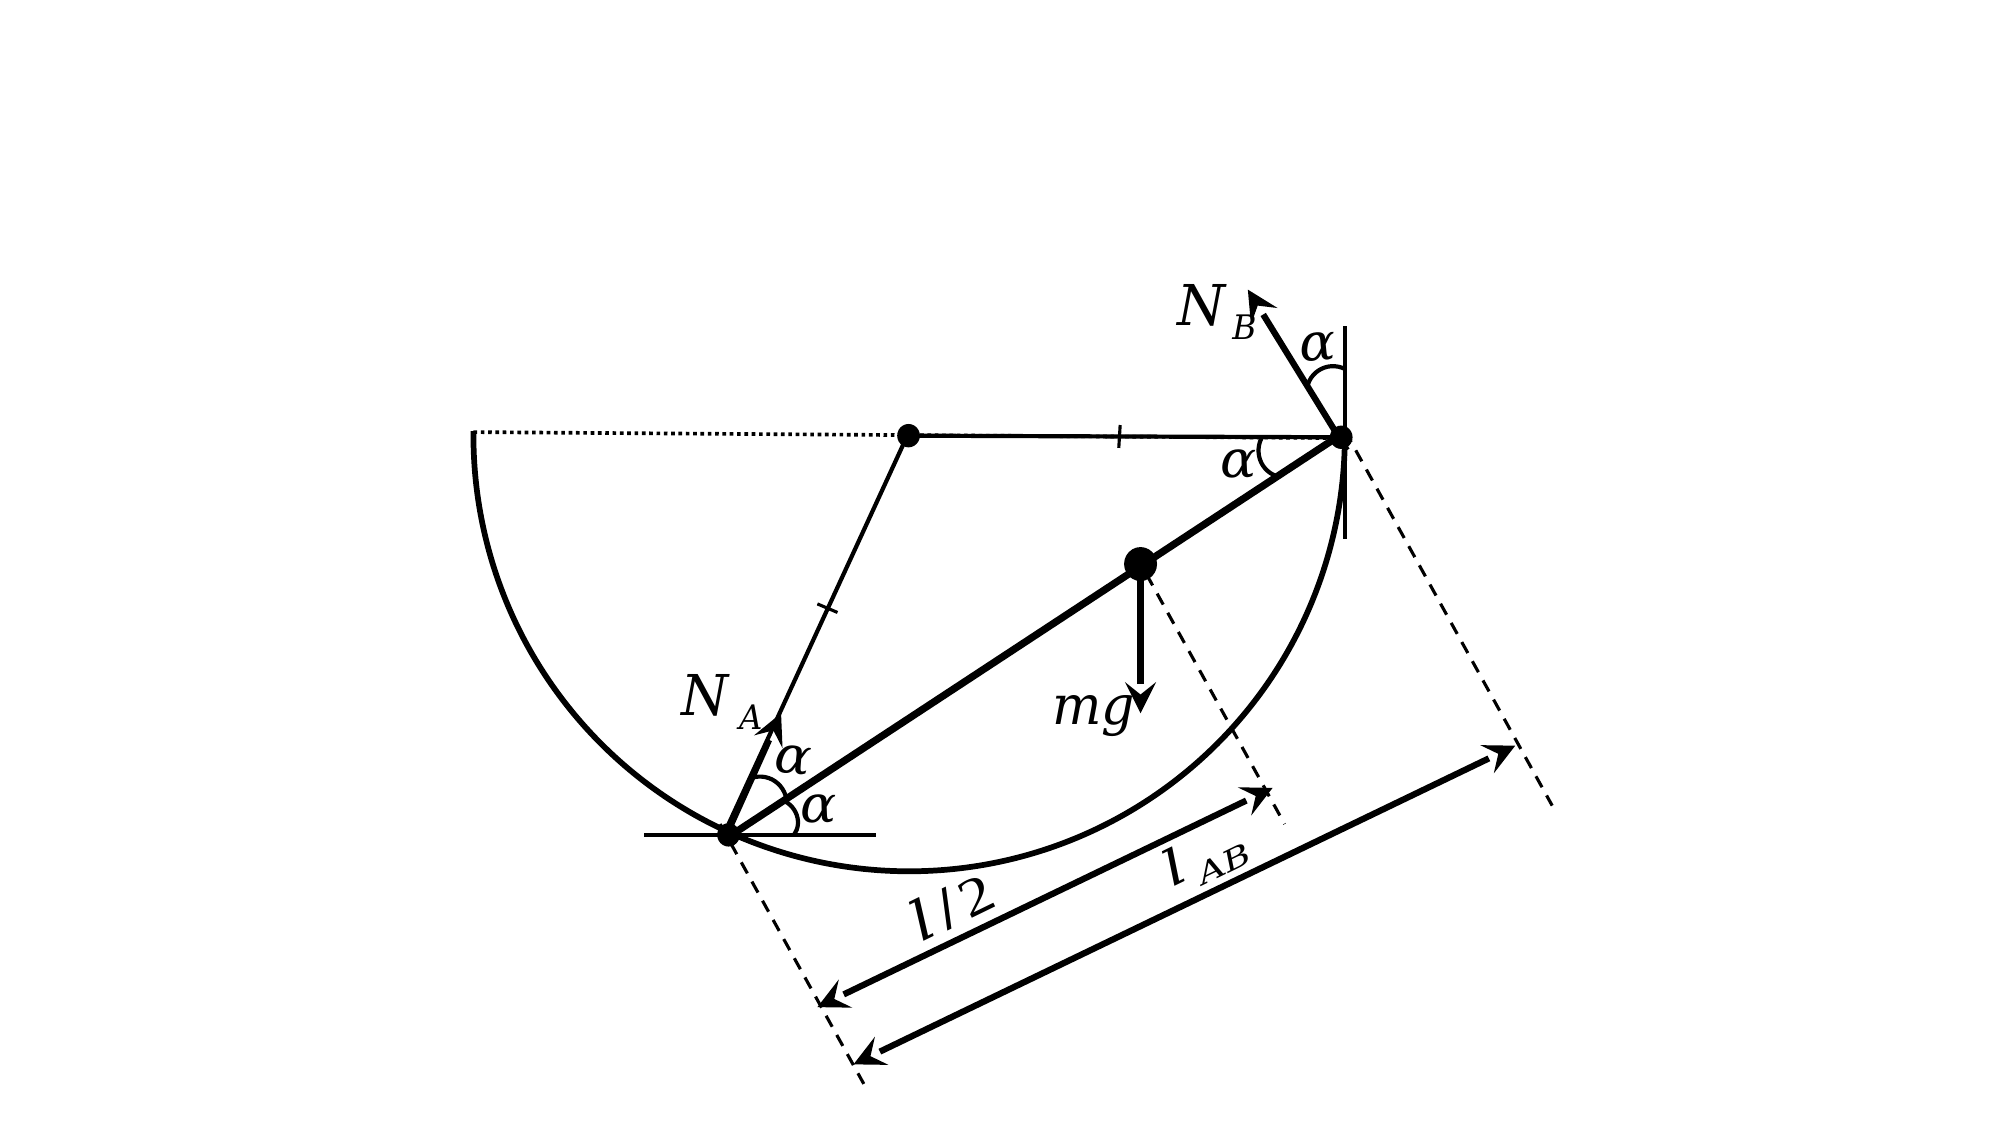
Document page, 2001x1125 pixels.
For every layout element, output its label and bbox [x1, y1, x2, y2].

text_box [817, 603, 838, 613]
text_box [1247, 439, 1347, 451]
text_box [902, 423, 918, 429]
text_box [472, 431, 728, 828]
text_box [1146, 574, 1285, 745]
text_box [1345, 431, 1553, 806]
text_box [720, 824, 864, 1084]
text_box [853, 745, 1516, 1065]
text_box [728, 439, 912, 824]
text_box [724, 713, 781, 824]
text_box [817, 787, 853, 1008]
text_box [1247, 289, 1347, 432]
text_box [912, 439, 1345, 745]
text_box [473, 432, 1352, 439]
text_box [728, 426, 912, 432]
